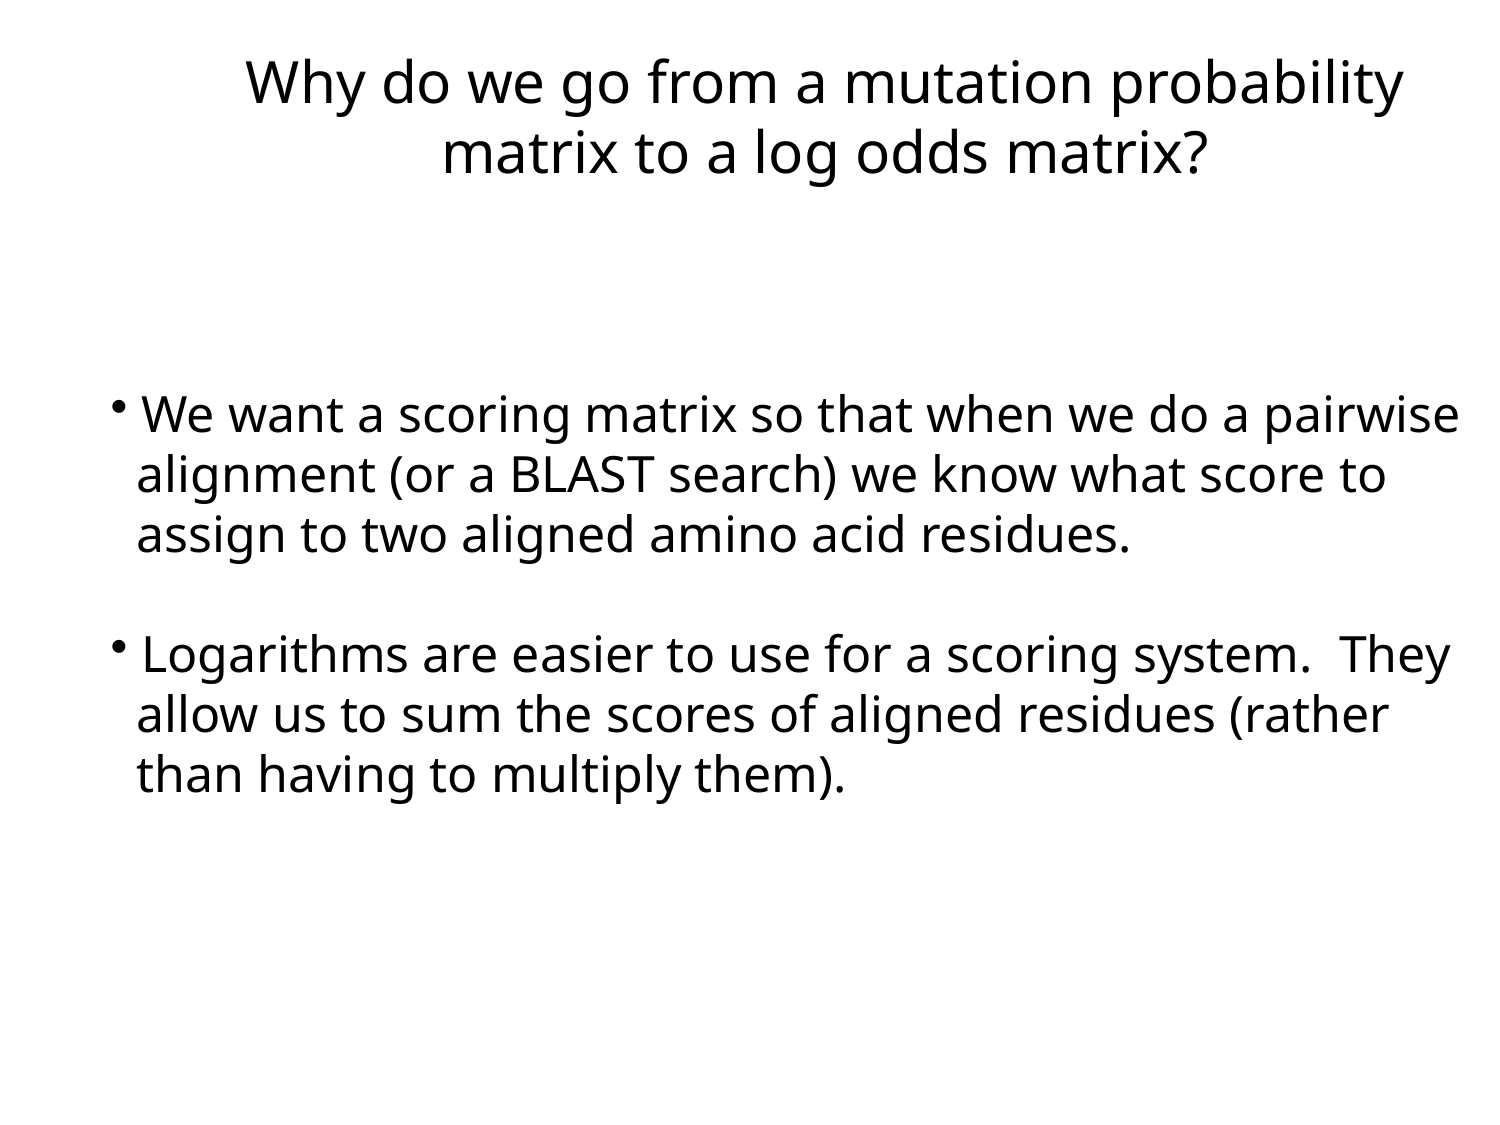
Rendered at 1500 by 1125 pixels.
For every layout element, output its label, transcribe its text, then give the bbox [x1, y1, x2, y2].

text_box Why do we go from a mutation probability matrix to a log odds matrix? [231, 37, 1419, 193]
text_box We want a scoring matrix so that when we do a pairwise alignment (or a BLAST search) we know what score to assign to two aligned amino acid residues. Logarithms are easier to use for a scoring system. They allow us to sum the scores of aligned residues (rather than having to multiply them). [95, 374, 1480, 810]
